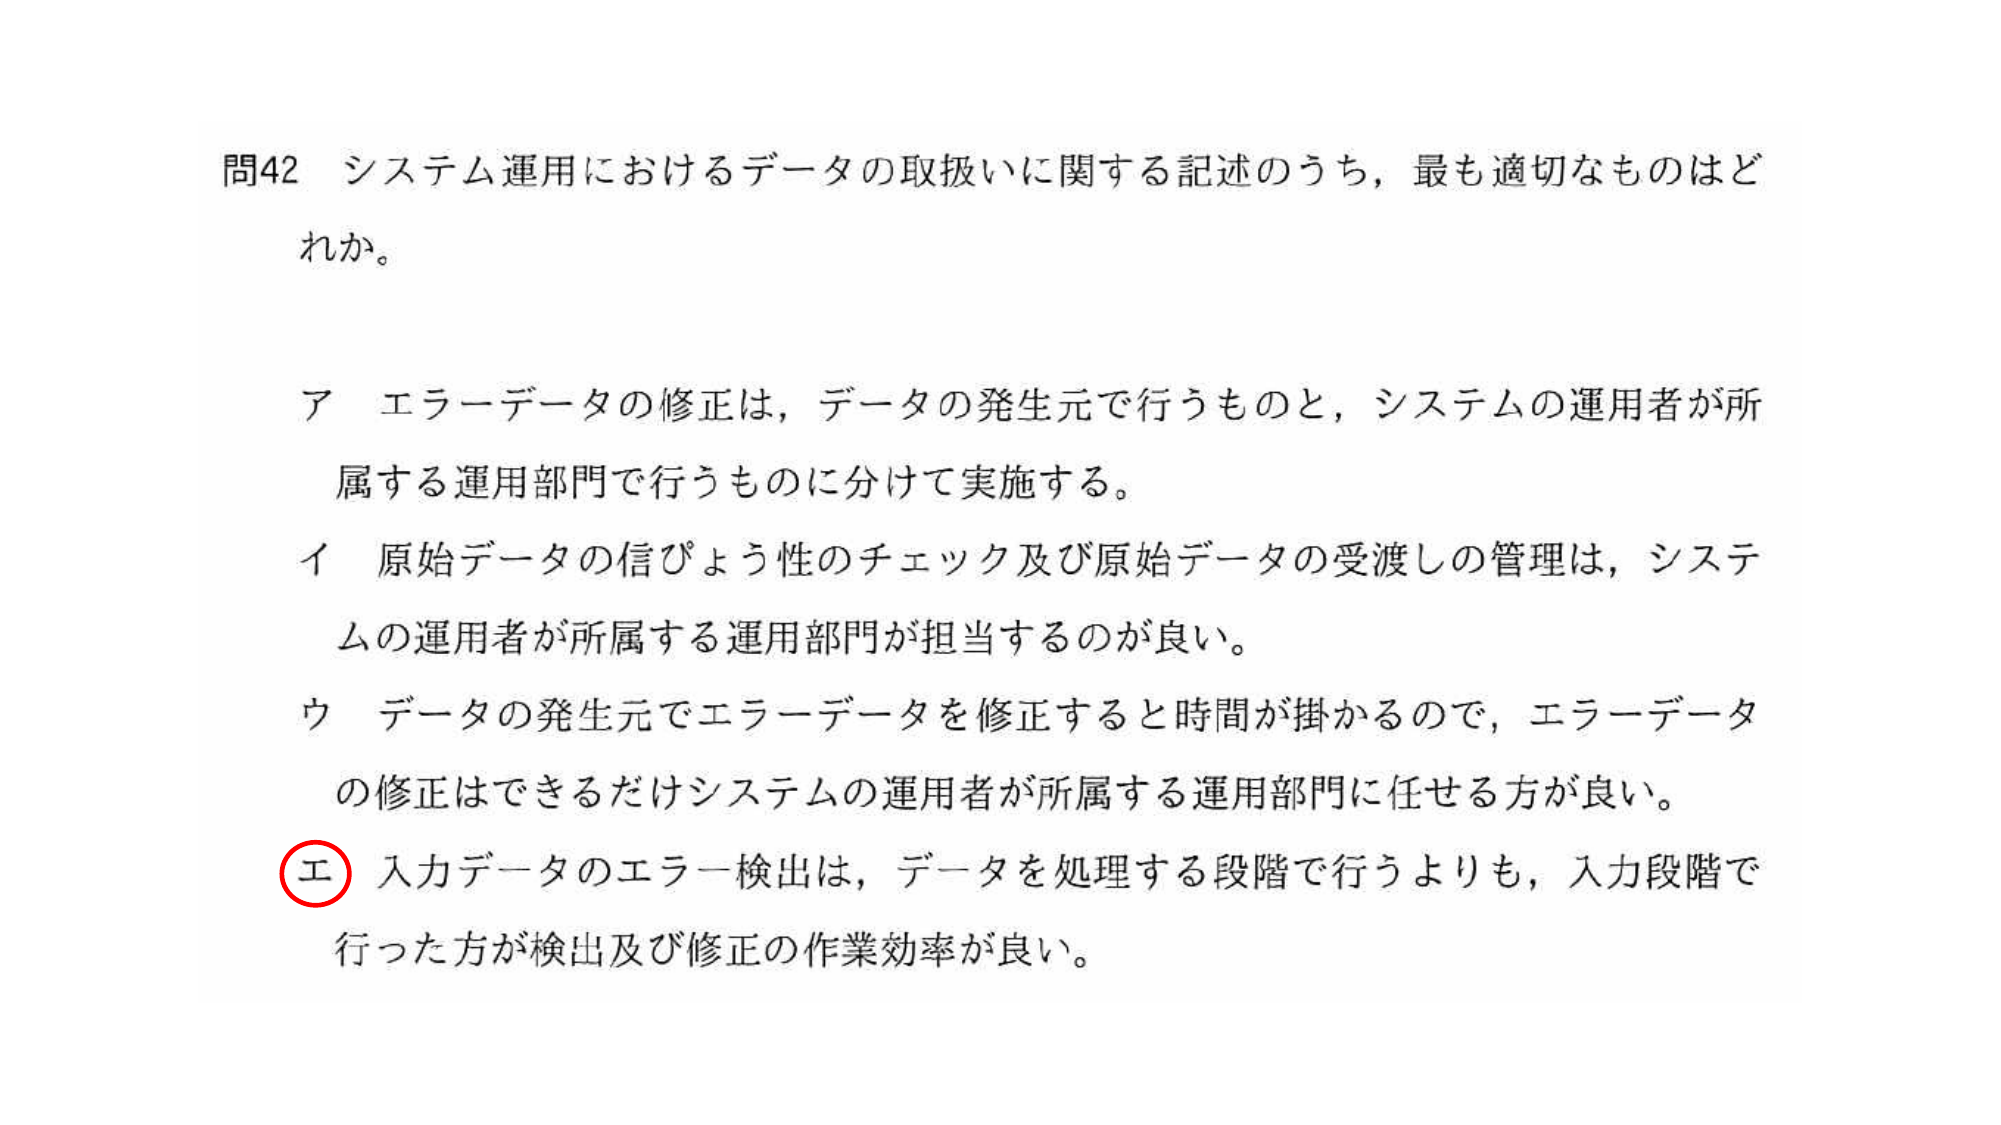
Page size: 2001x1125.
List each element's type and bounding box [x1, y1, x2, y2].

picture [198, 121, 1802, 1004]
